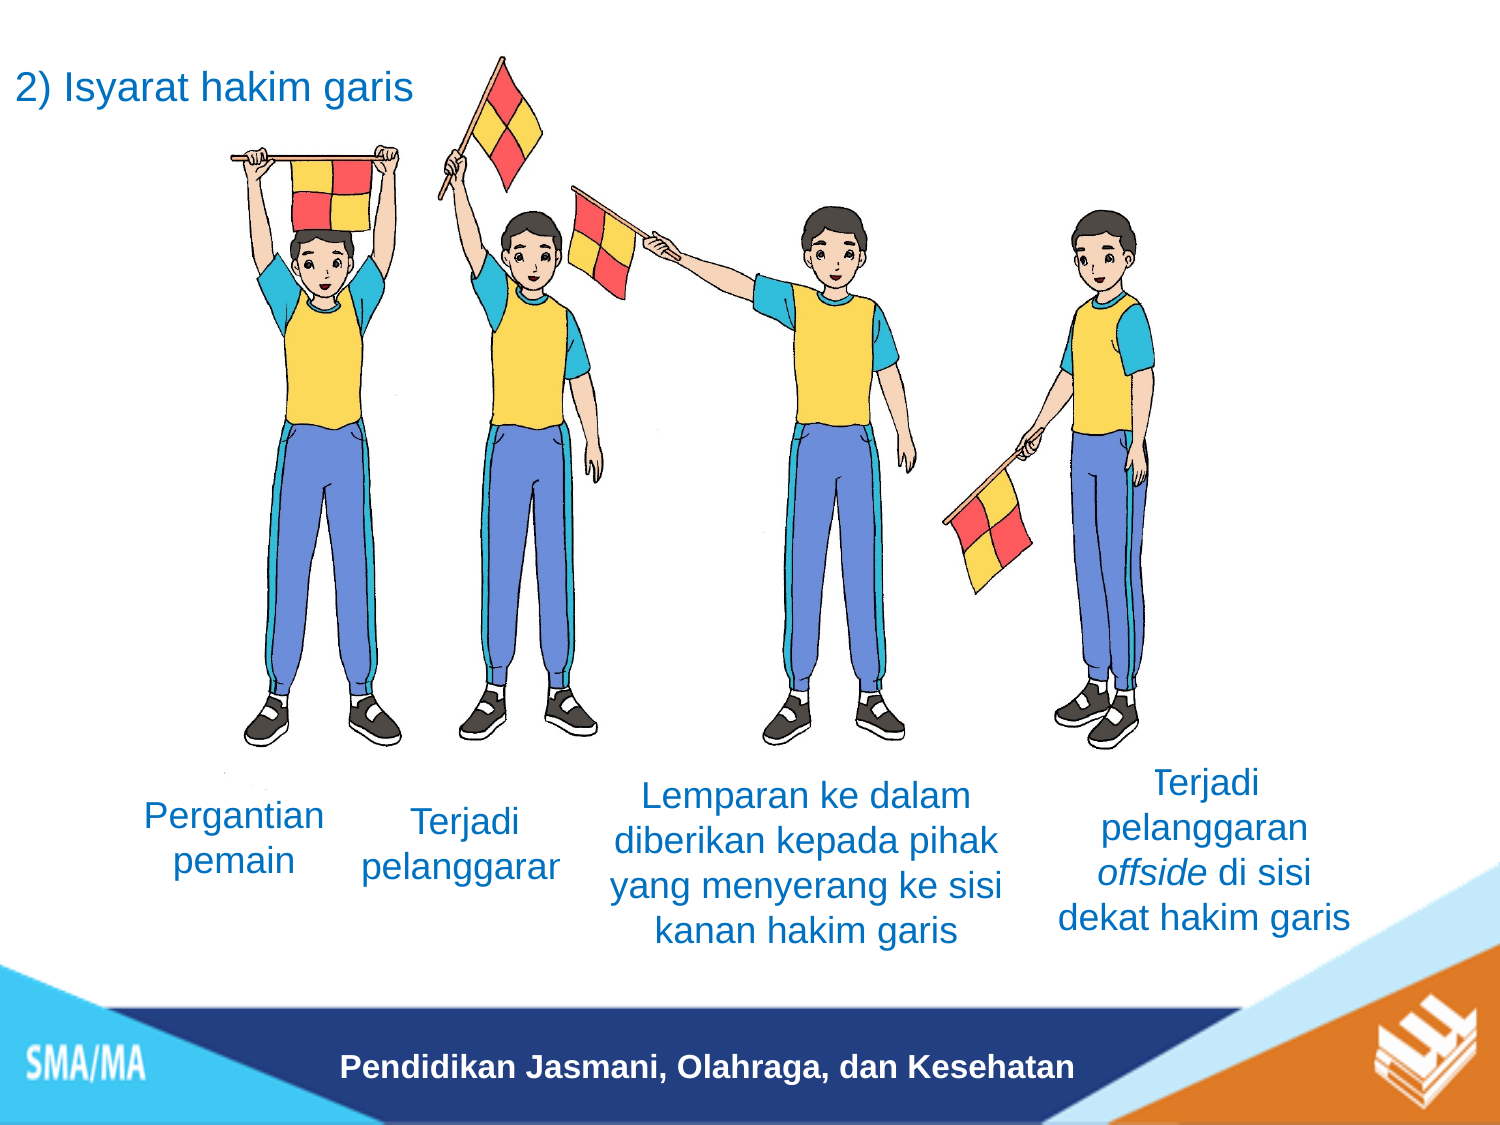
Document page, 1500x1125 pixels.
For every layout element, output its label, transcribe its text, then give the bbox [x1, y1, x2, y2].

text_box 2) Isyarat hakim garis [0, 46, 452, 125]
text_box Lemparan ke dalam diberikan kepada pihak yang menyerang ke sisi kanan hakim garis [560, 798, 1053, 860]
picture [0, 862, 1500, 1125]
text_box Pergantian pemain [110, 778, 358, 860]
text_box Terjadi pelanggaran [358, 798, 560, 860]
picture [224, 52, 1155, 791]
text_box Terjadi pelanggaran offside di sisi dekat hakim garis [1053, 762, 1378, 860]
